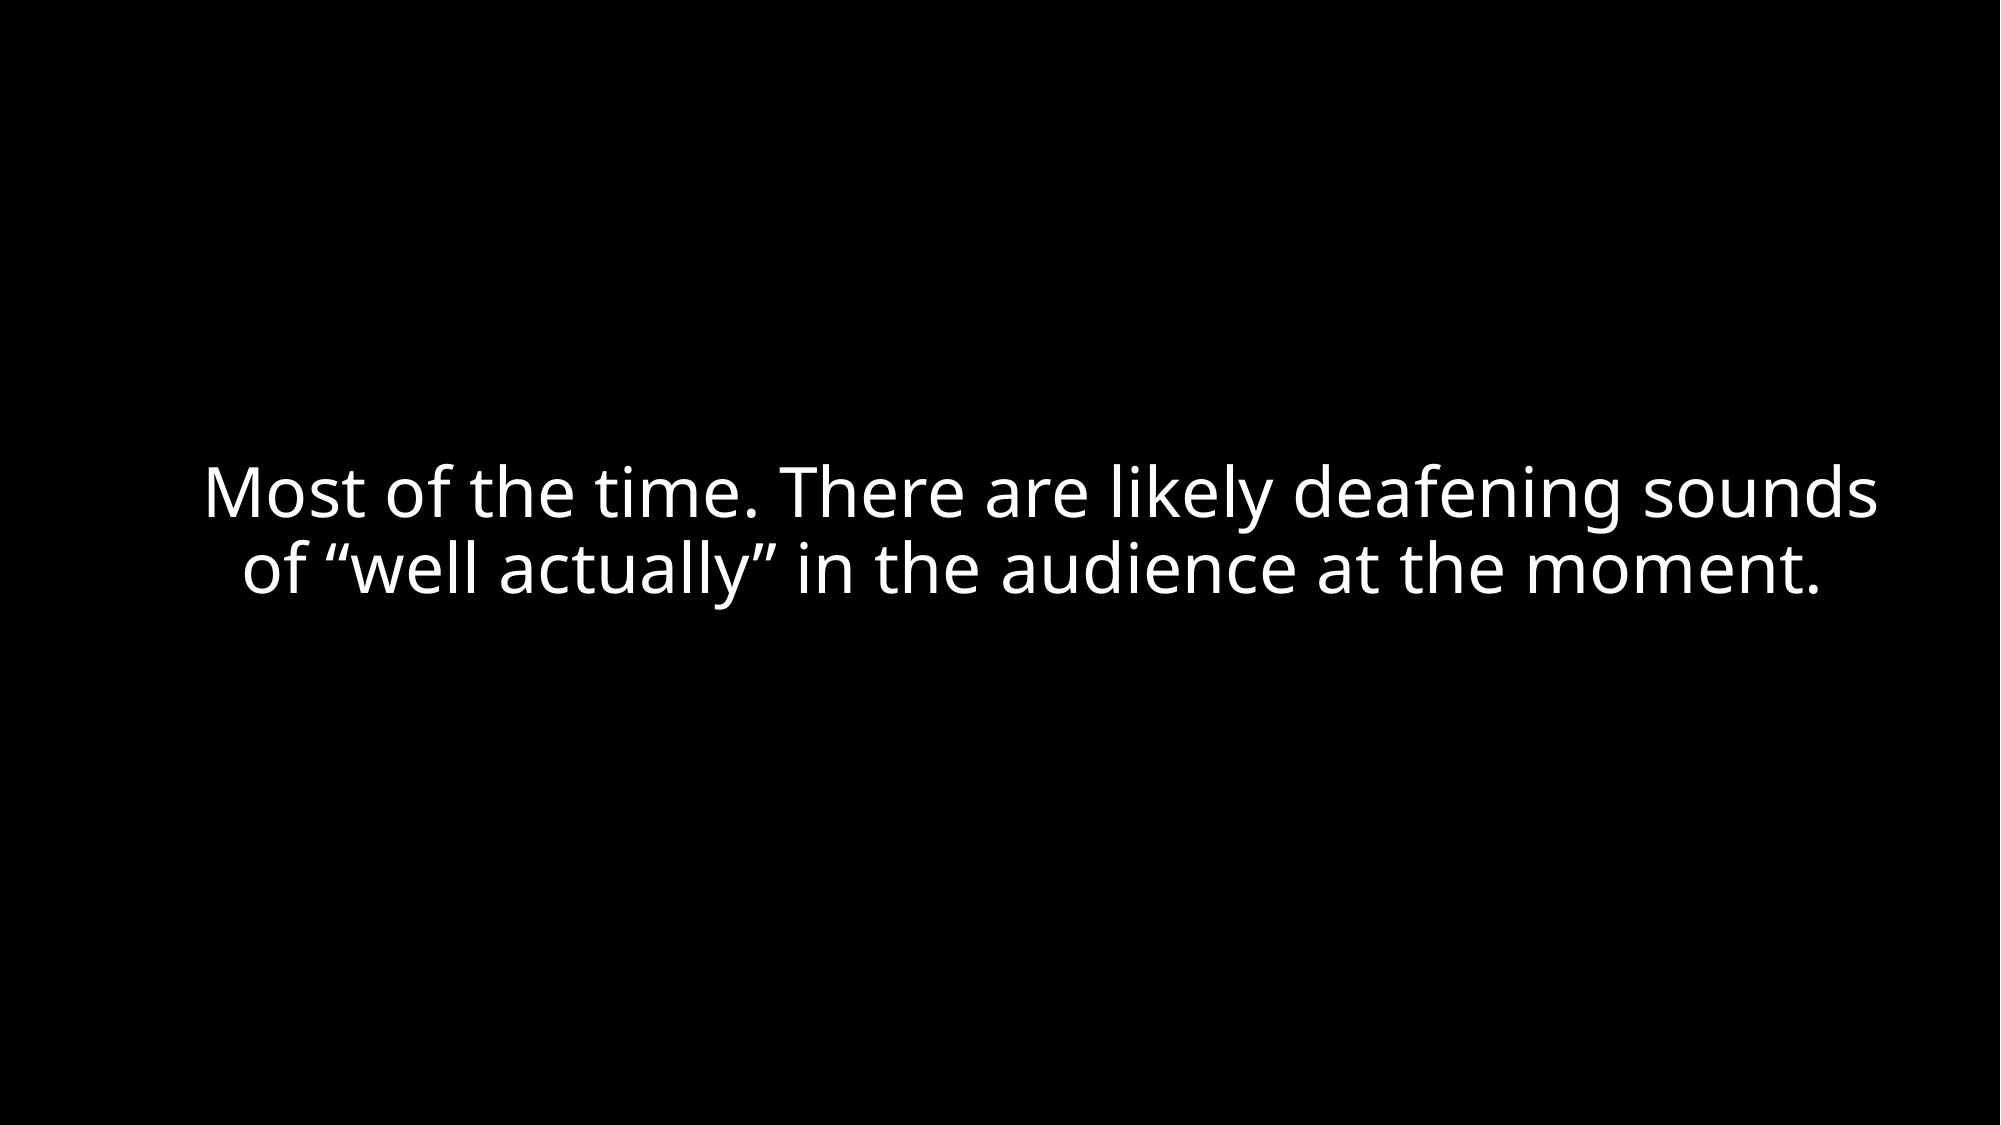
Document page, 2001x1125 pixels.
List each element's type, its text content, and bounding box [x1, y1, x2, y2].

title Most of the time. There are likely deafening sounds of “well actually” in the audience at the moment. [180, 424, 1906, 642]
